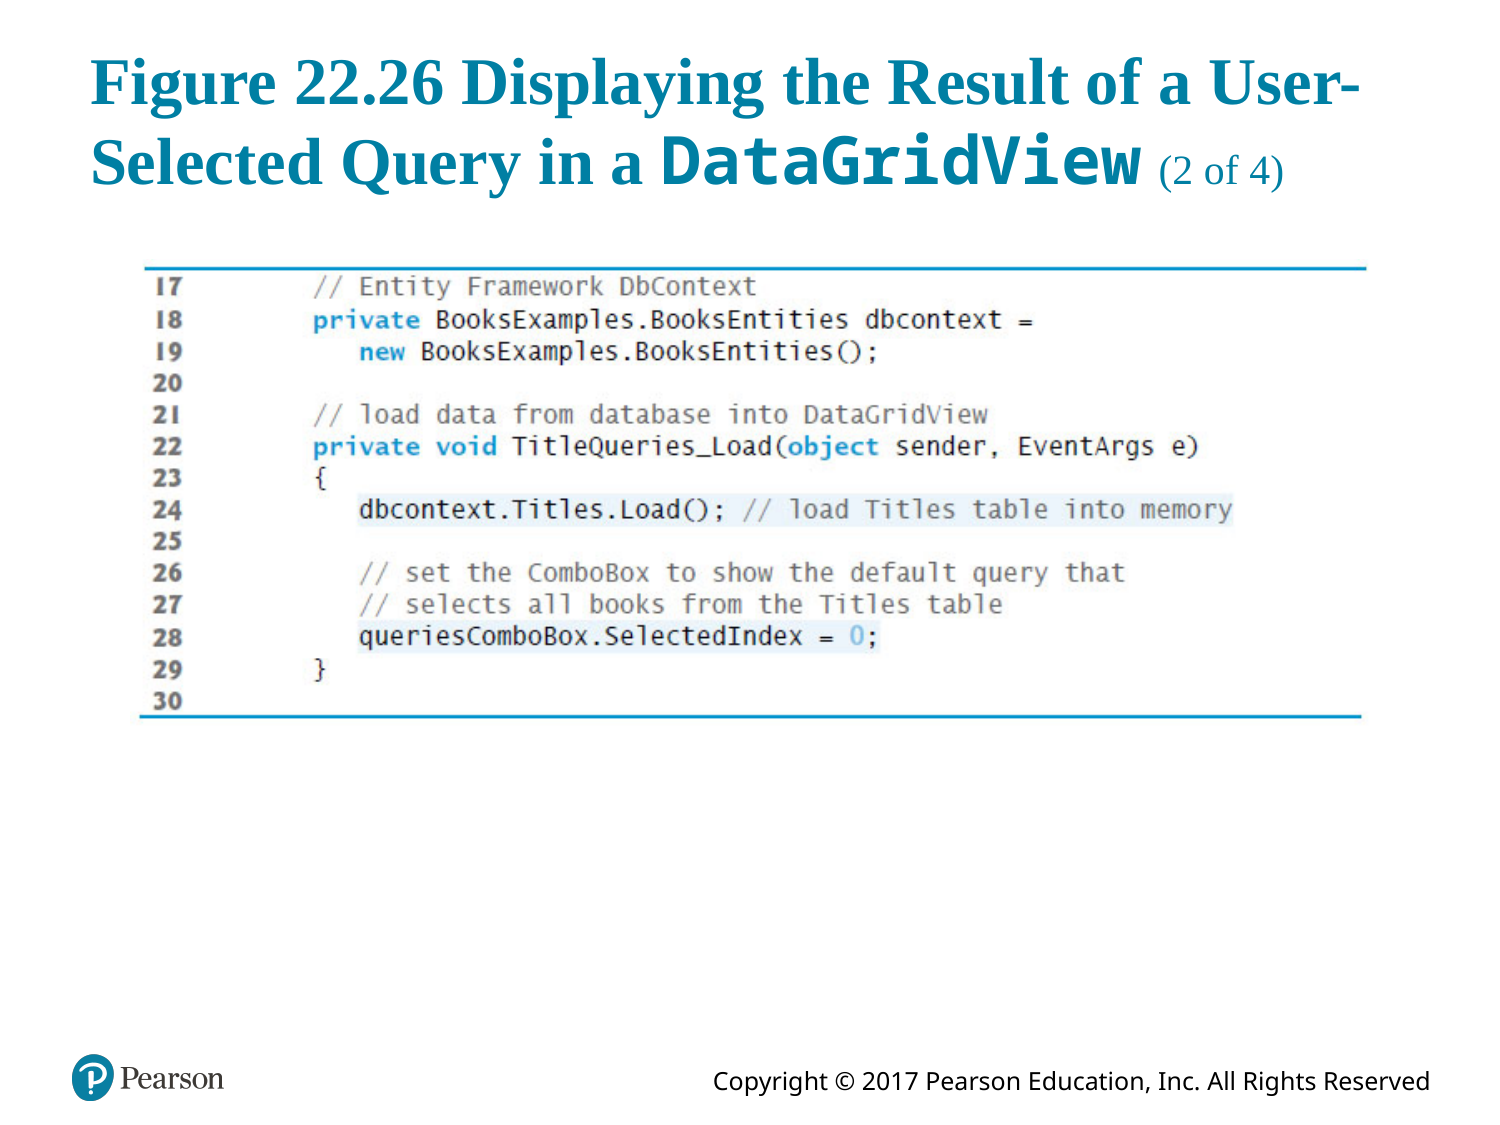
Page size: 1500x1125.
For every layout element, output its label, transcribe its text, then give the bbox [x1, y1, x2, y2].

title Figure 22.26 Displaying the Result of a User-Selected Query in a DataGridView (2 of 4) [75, 37, 1425, 213]
picture [129, 258, 1370, 727]
picture [80, 1063, 106, 1088]
picture [72, 1054, 88, 1070]
picture [98, 1054, 224, 1101]
picture [72, 1087, 83, 1101]
